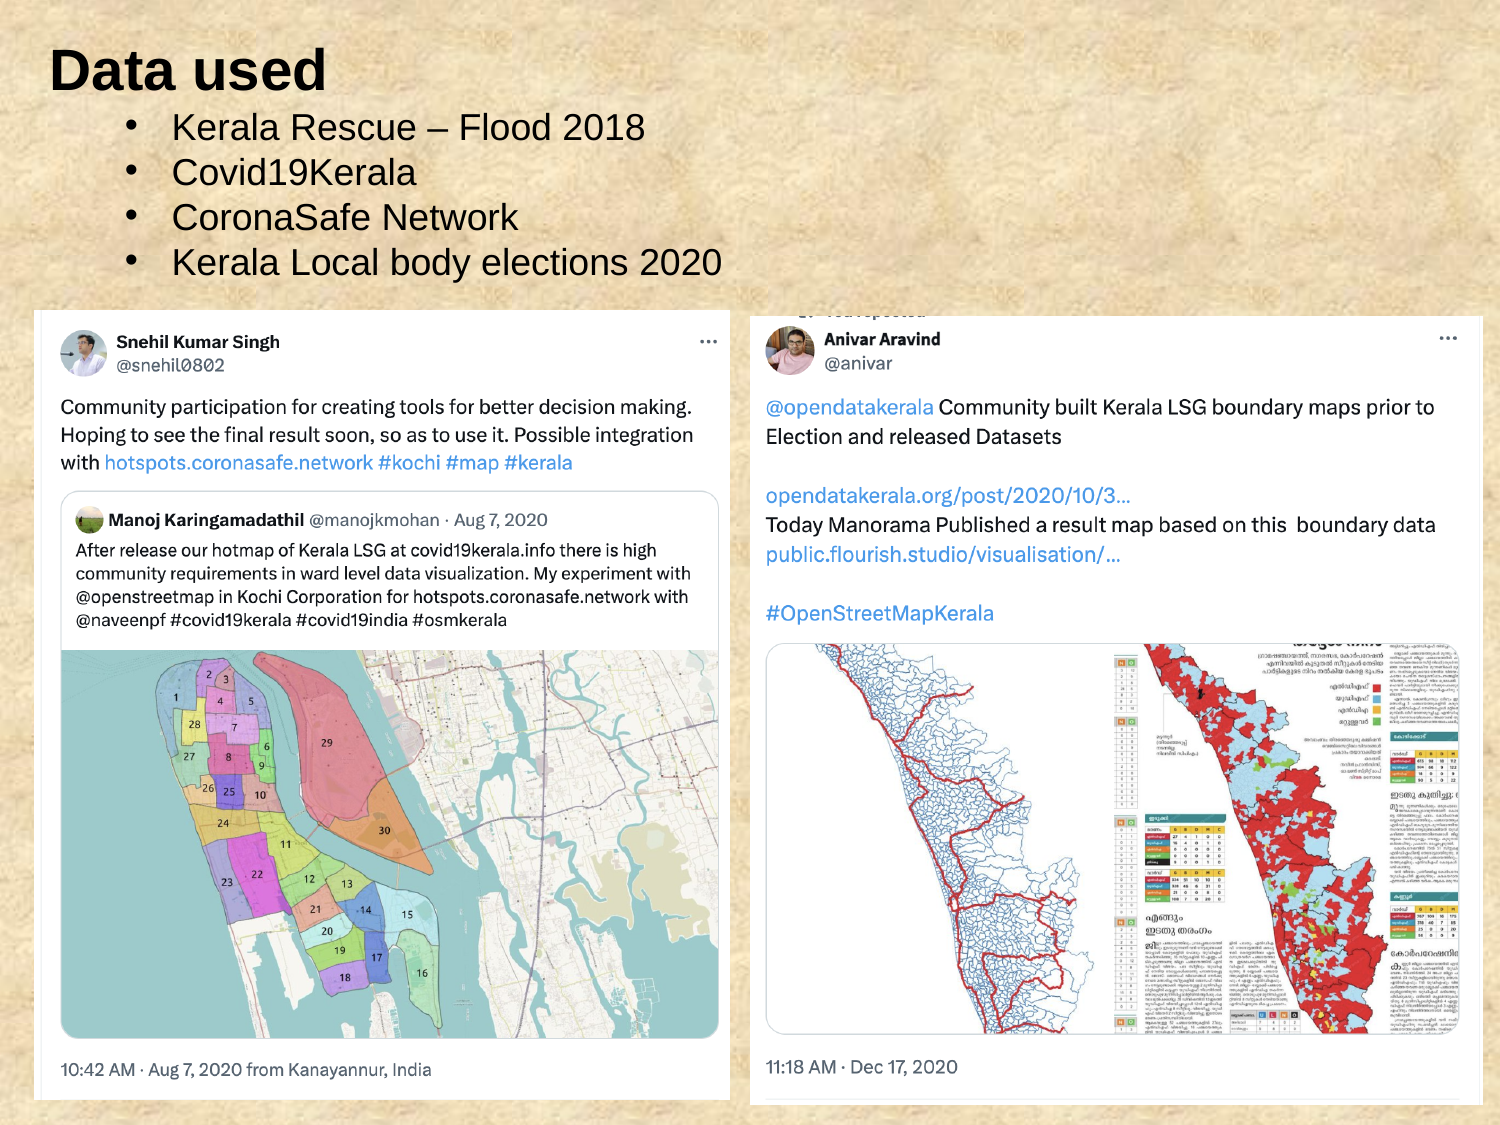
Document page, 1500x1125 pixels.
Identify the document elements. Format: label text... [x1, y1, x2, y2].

picture [0, 0, 1500, 1125]
text_box Data used Kerala Rescue – Flood 2018 Covid19Kerala CoronaSafe Network Kerala Local body elections 2020 [34, 24, 785, 290]
